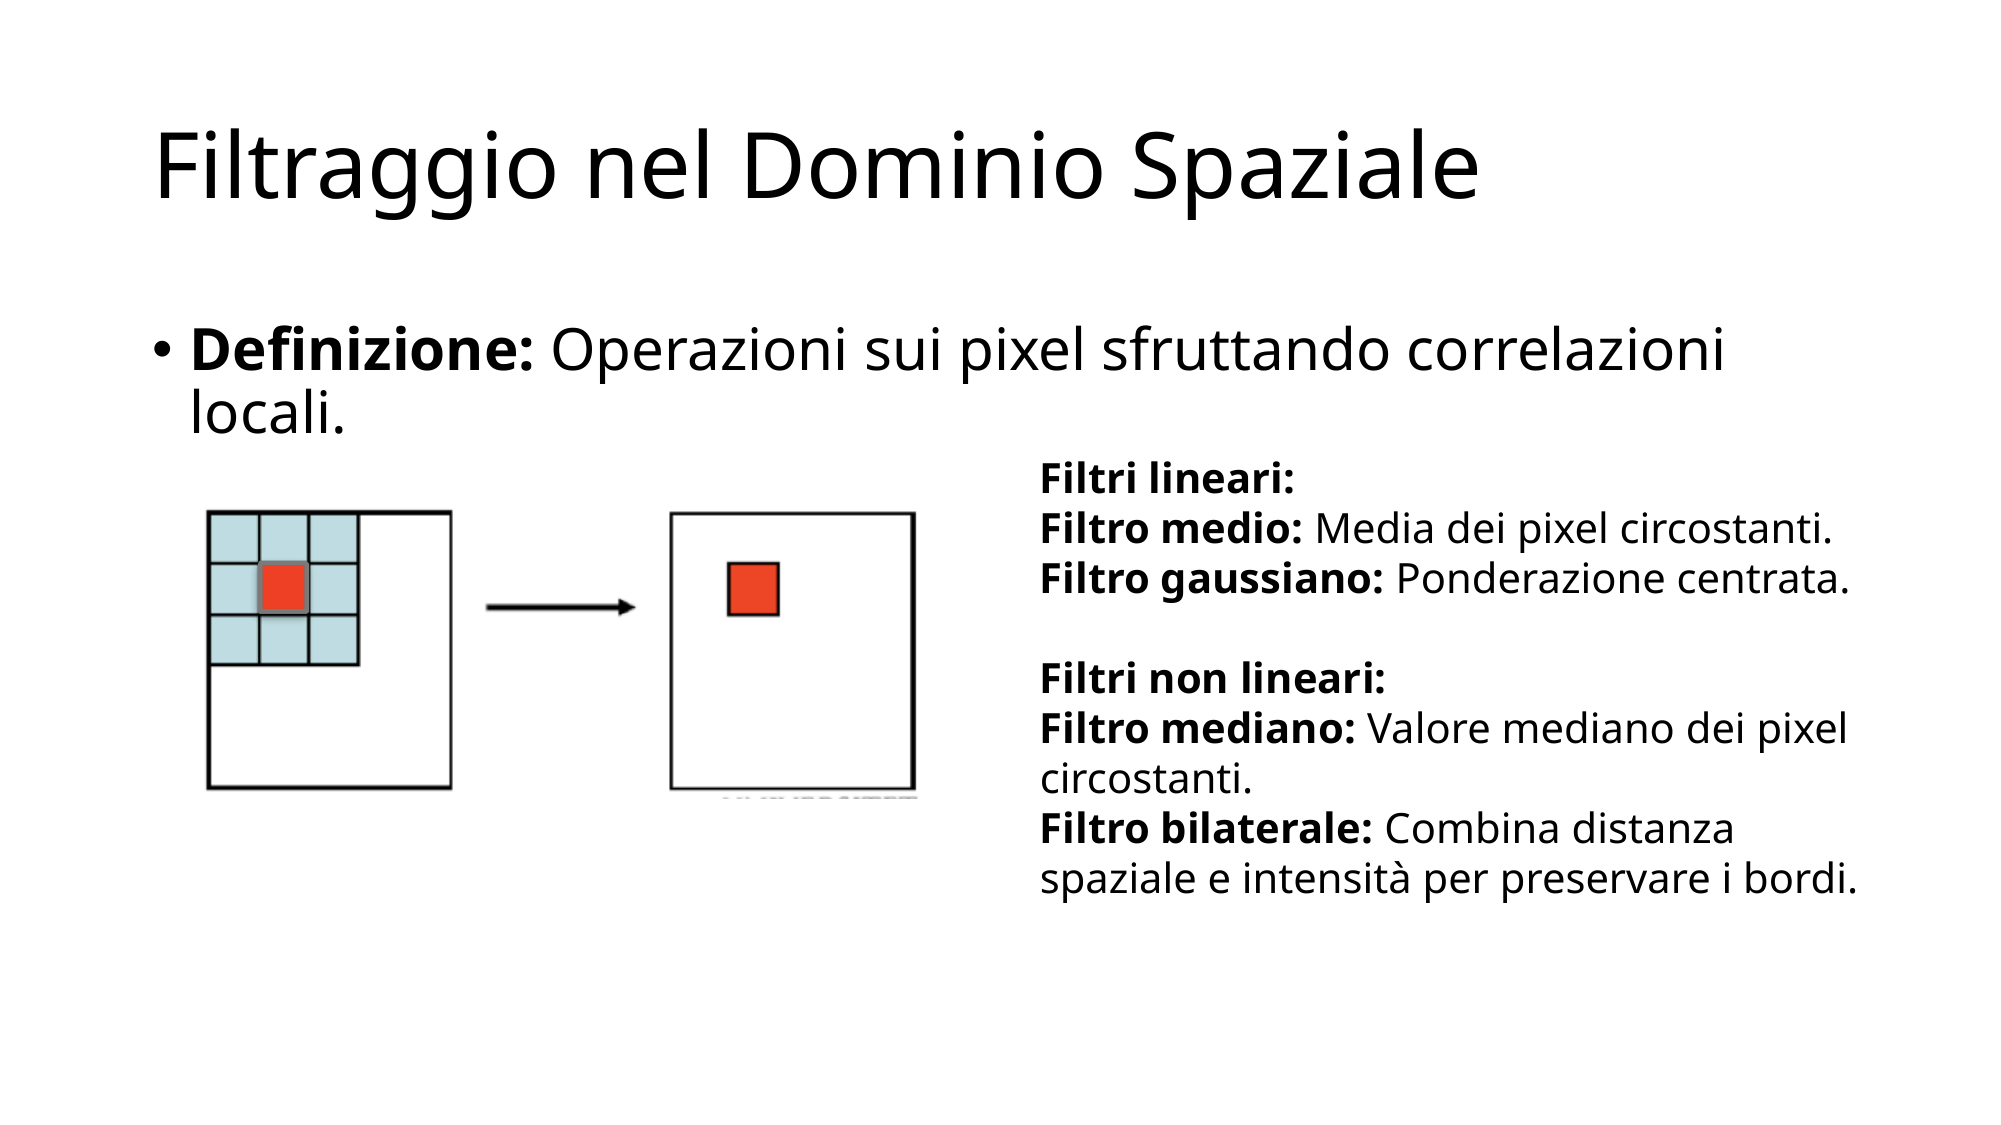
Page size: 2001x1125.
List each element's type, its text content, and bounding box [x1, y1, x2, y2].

text_box Filtri lineari: Filtro medio: Media dei pixel circostanti. Filtro gaussiano: Ponderazione centrata. Filtri non lineari: Filtro mediano: Valore mediano dei pixel circostanti. Filtro bilaterale: Combina distanza spaziale e intensità per preservare i bordi. [1025, 444, 1888, 955]
list Definizione: Operazioni sui pixel sfruttando correlazioni locali. [137, 221, 1863, 408]
title Filtraggio nel Dominio Spaziale [137, 59, 1863, 221]
picture [169, 481, 950, 824]
